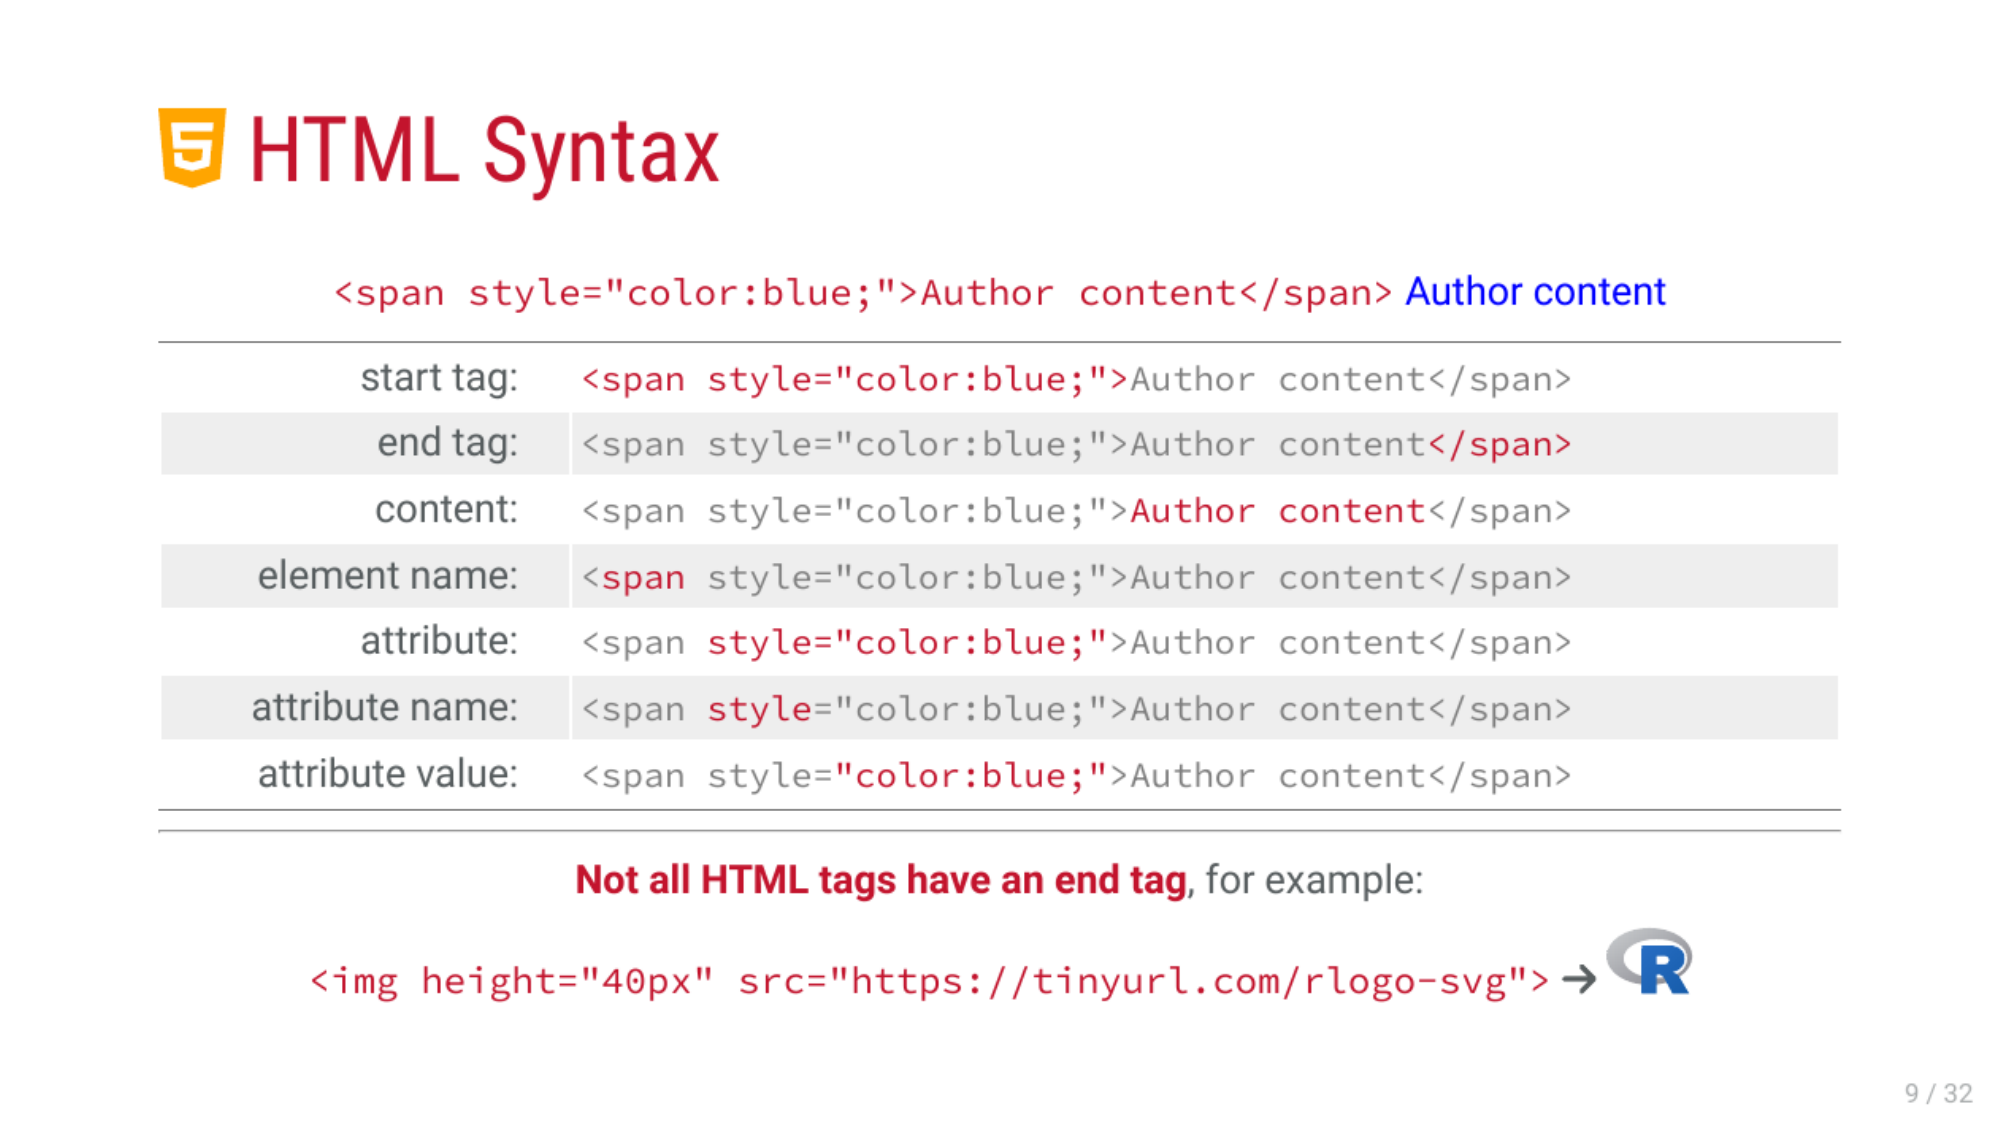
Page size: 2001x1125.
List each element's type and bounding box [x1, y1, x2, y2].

list [0, 0, 2000, 1125]
